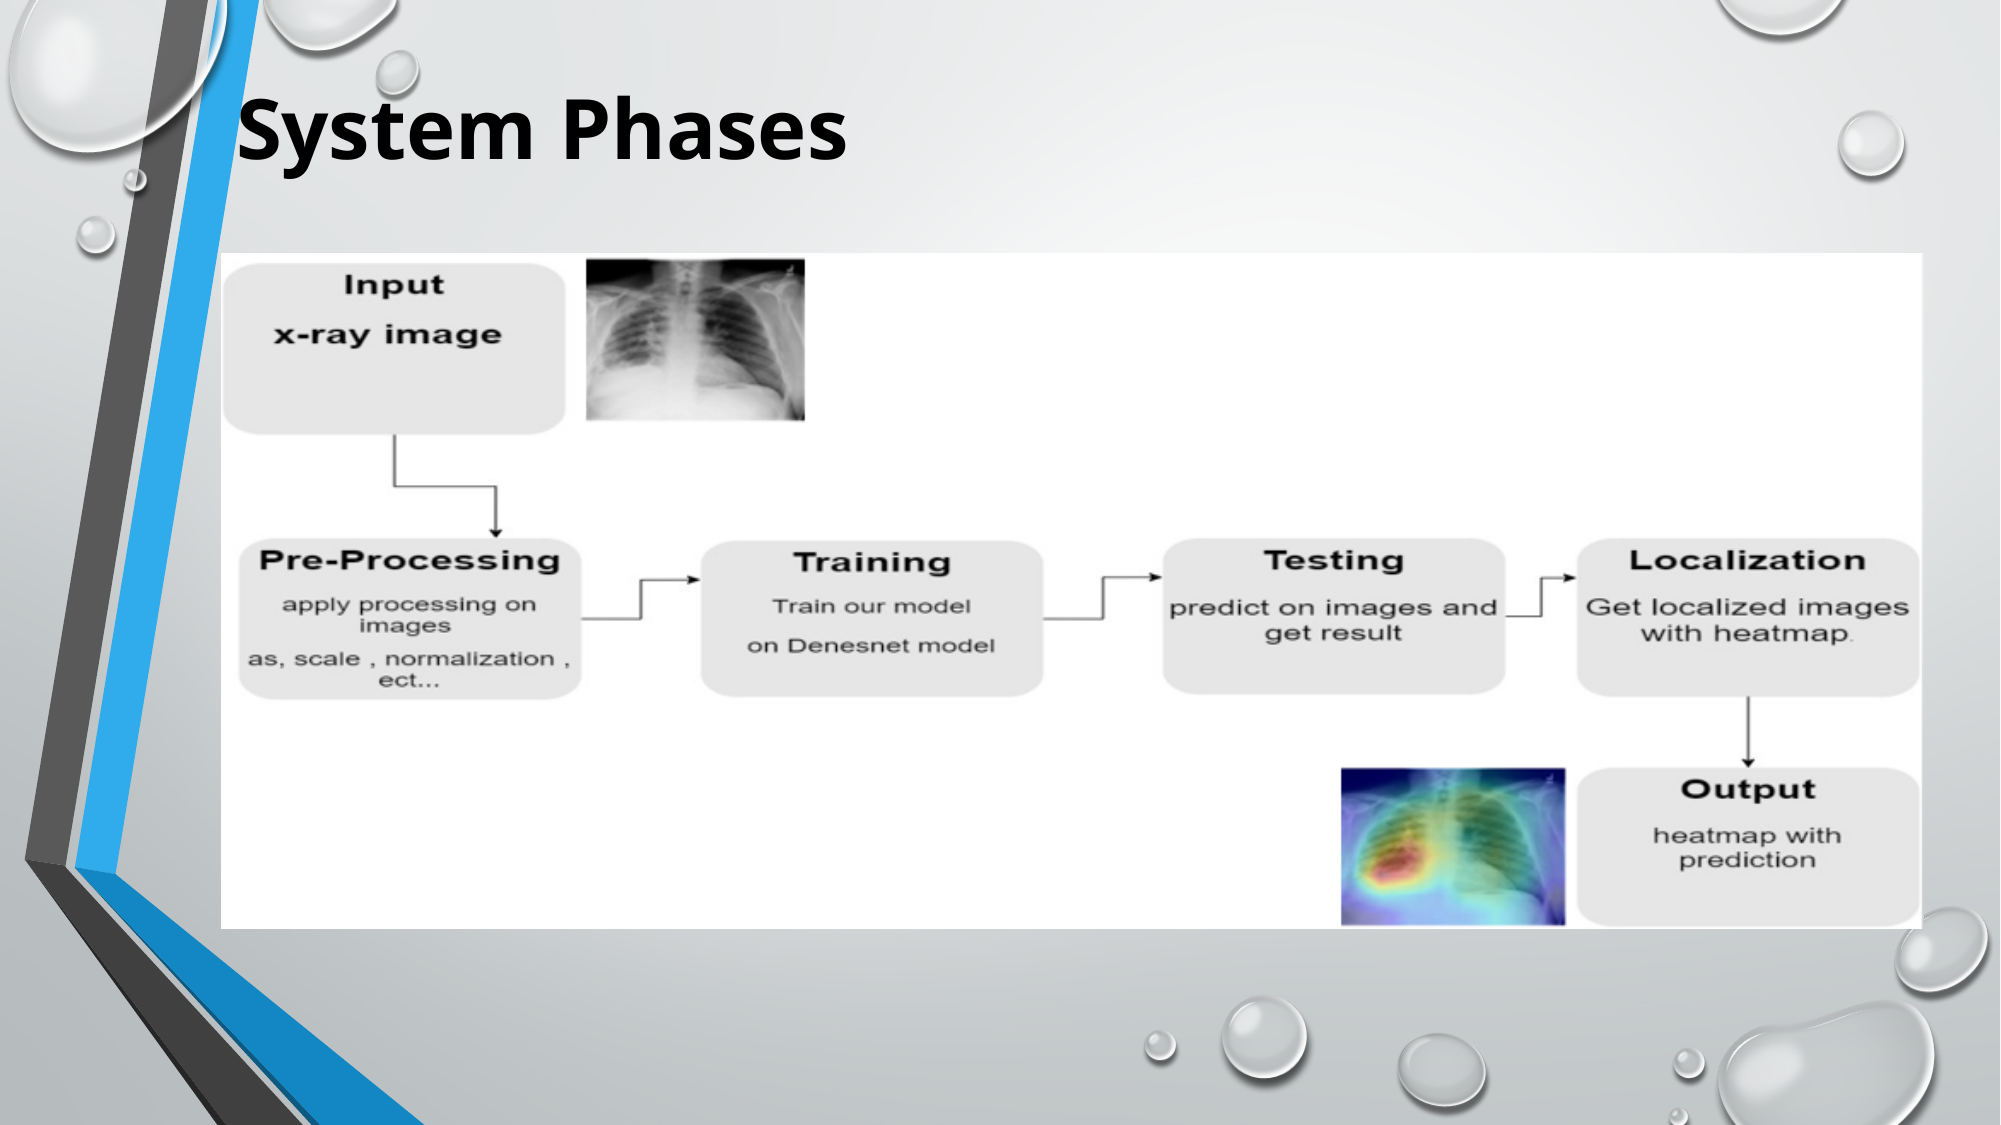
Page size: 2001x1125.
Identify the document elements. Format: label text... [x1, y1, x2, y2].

title System Phases [221, 0, 1042, 185]
picture [0, 0, 2000, 1125]
